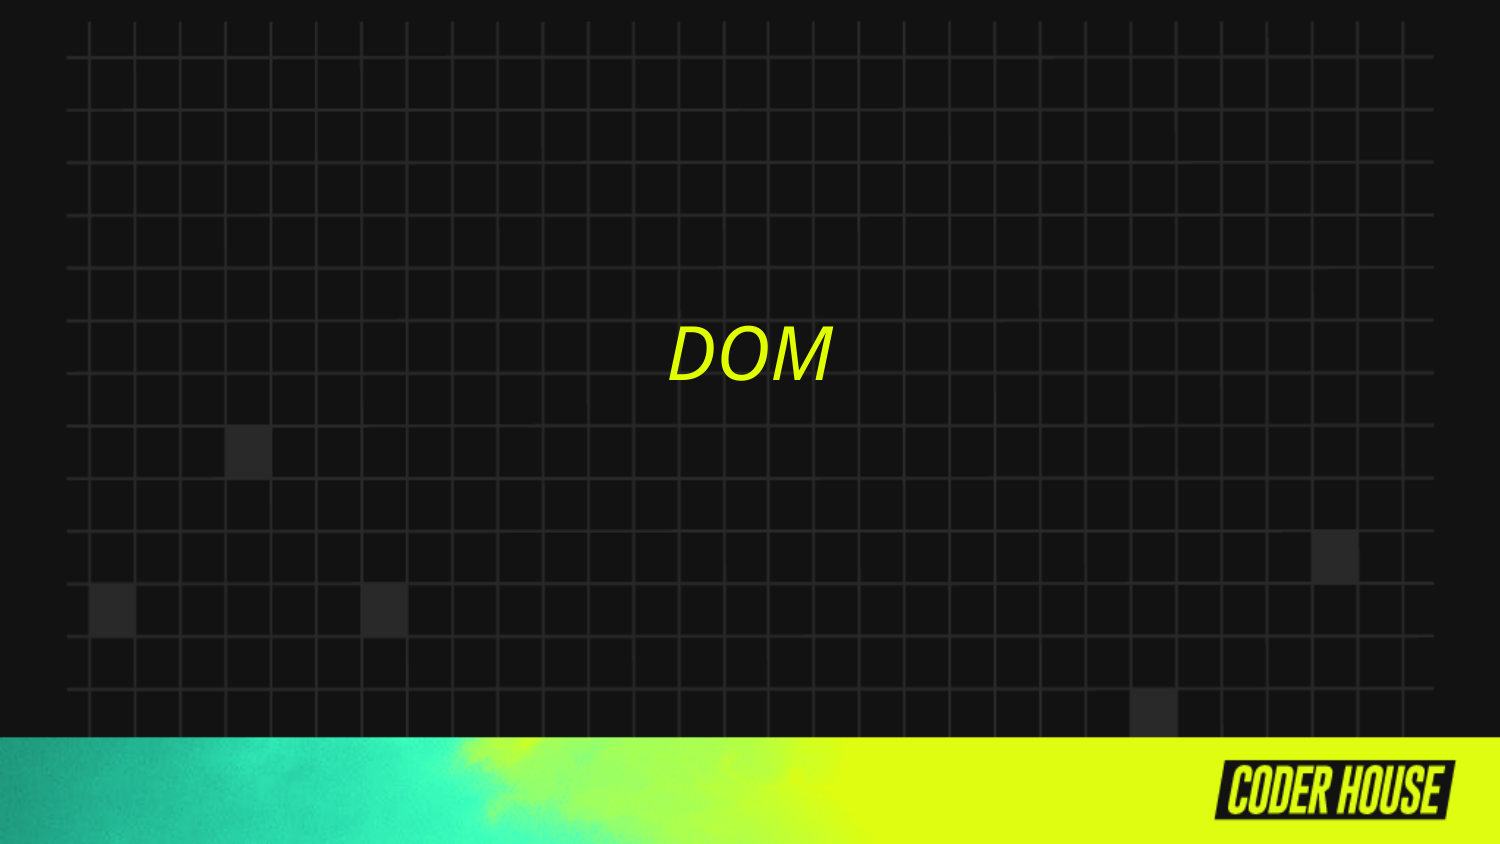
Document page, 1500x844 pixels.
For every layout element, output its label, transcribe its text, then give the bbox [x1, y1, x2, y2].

picture [0, 0, 1500, 844]
text_box DOM [358, 269, 1142, 432]
